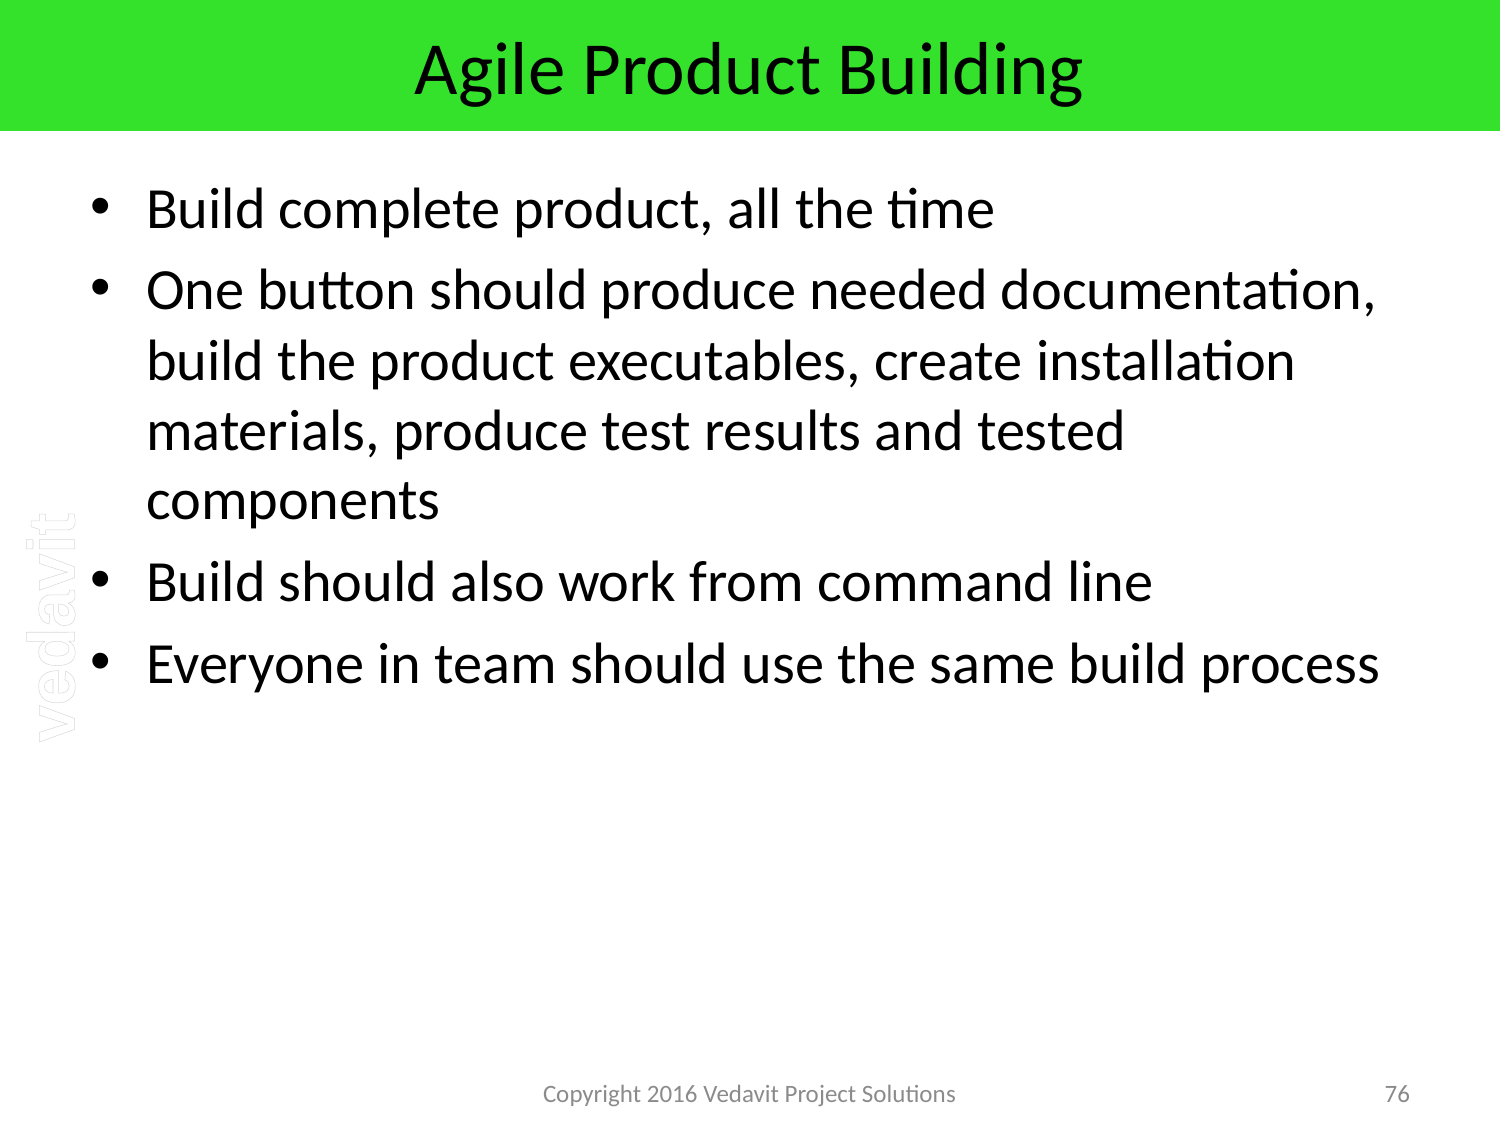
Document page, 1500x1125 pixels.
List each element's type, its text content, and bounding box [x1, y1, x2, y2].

footer Copyright 2016 Vedavit Project Solutions [512, 1062, 988, 1123]
slide_number 76 [1074, 1062, 1425, 1123]
title Agile Product Building [0, 0, 1500, 131]
list Build complete product, all the time One button should produce needed documentation, build the product executables, create installation materials, produce test results and tested components Build should also work from command line Everyone in team should use the same build process [75, 162, 1425, 1000]
